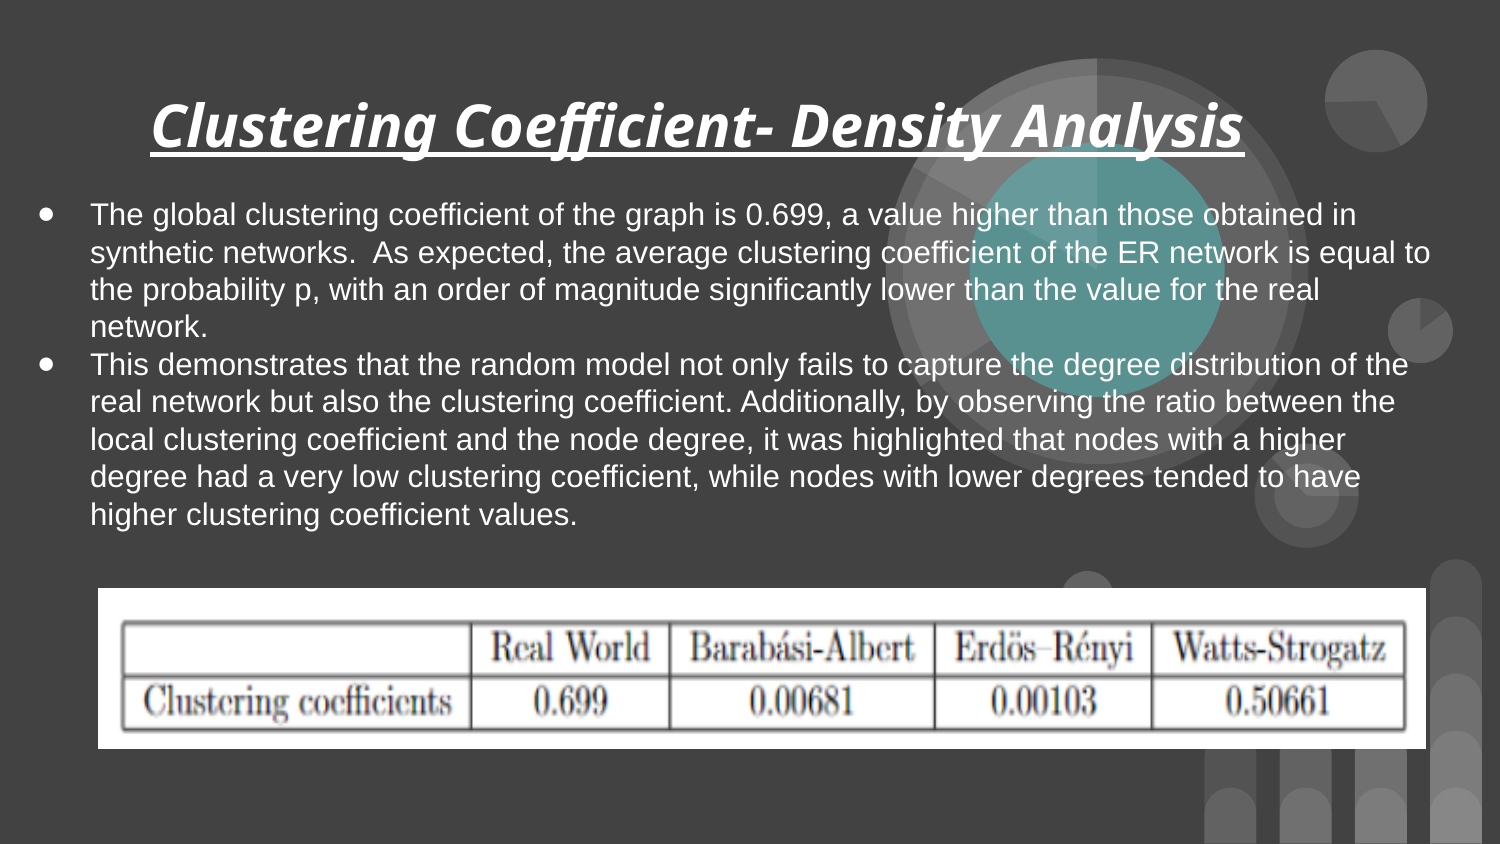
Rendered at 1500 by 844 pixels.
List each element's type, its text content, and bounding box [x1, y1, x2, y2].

text_box The global clustering coefficient of the graph is 0.699, a value higher than those obtained in synthetic networks. As expected, the average clustering coefficient of the ER network is equal to the probability p, with an order of magnitude significantly lower than the value for the real network. This demonstrates that the random model not only fails to capture the degree distribution of the real network but also the clustering coefficient. Additionally, by observing the ratio between the local clustering coefficient and the node degree, it was highlighted that nodes with a higher degree had a very low clustering coefficient, while nodes with lower degrees tended to have higher clustering coefficient values. [0, 179, 1457, 622]
picture [97, 588, 1426, 749]
title Clustering Coefficient- Density Analysis [135, 51, 1477, 197]
